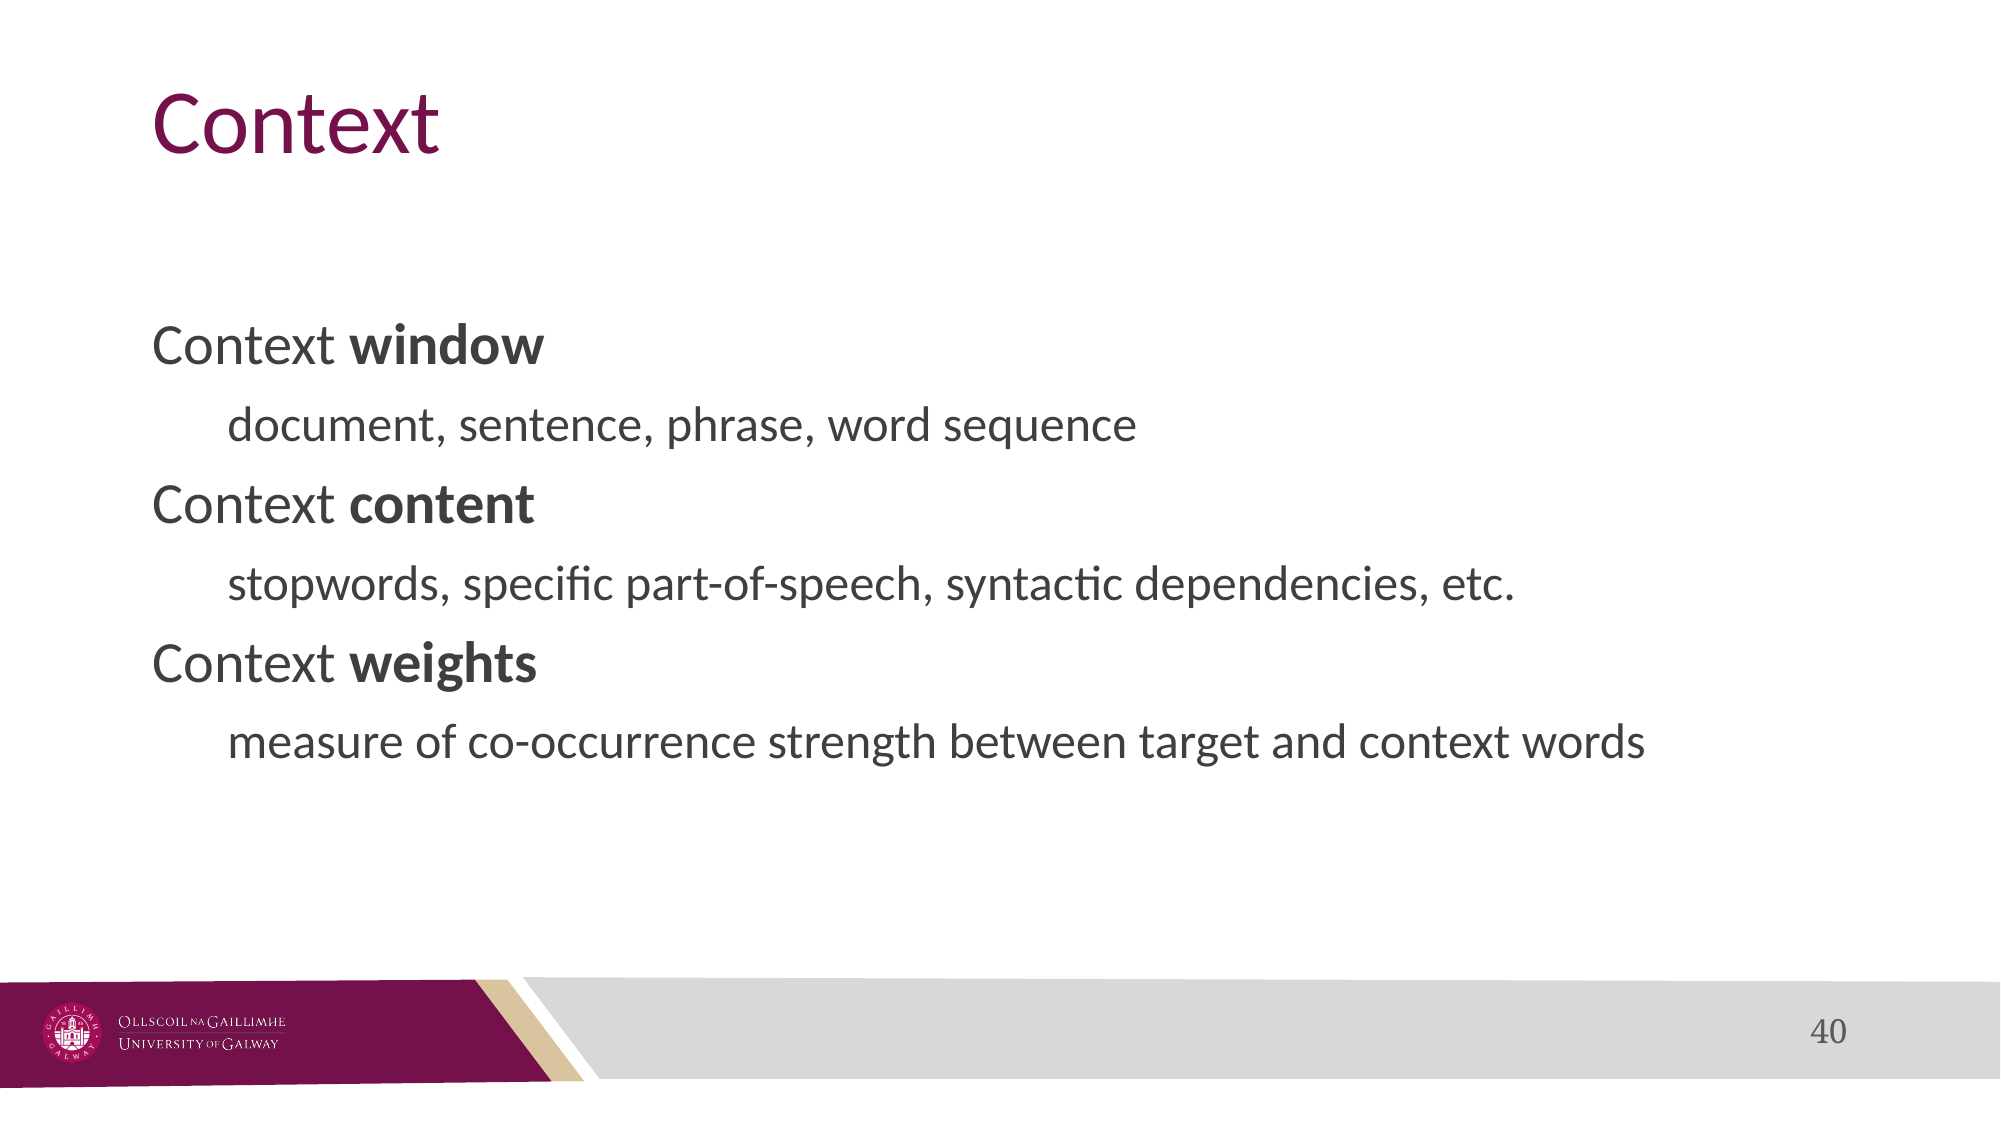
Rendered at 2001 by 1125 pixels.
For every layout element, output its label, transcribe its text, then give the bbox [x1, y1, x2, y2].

picture [42, 1002, 285, 1063]
footer ‹#› [1187, 1002, 1863, 1063]
title Context [137, 59, 1863, 278]
list Context window document, sentence, phrase, word sequence Context content stopwords, specific part-of-speech, syntactic dependencies, etc. Context weights measure of co-occurrence strength between target and context words [137, 299, 1863, 925]
